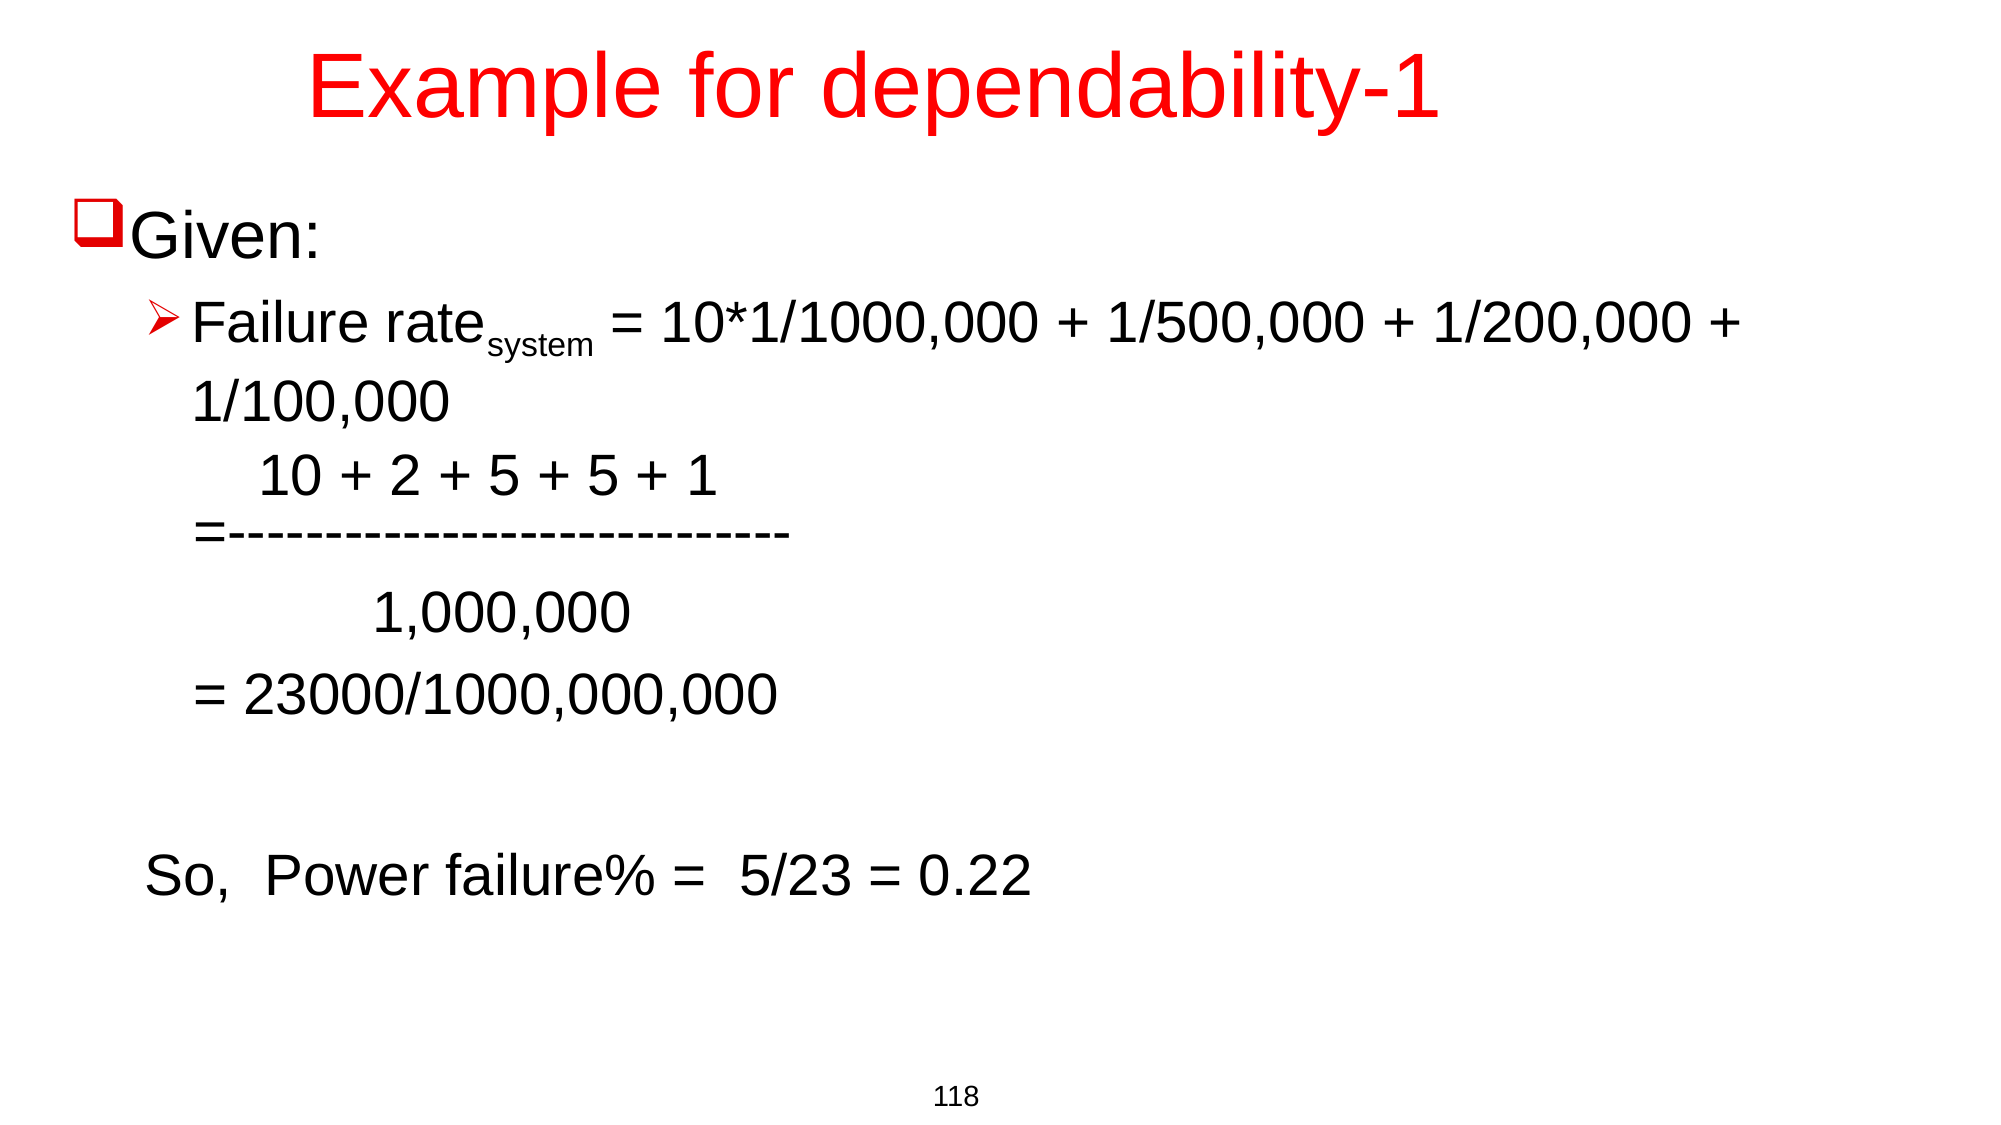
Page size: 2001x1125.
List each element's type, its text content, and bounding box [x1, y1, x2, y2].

title Example for dependability-1 [291, 0, 1946, 161]
list Given: Failure ratesystem = 10*1/1000,000 + 1/500,000 + 1/200,000 + 1/100,000 10 + 2 + 5 + 5 + 1 =----------------------------- 1,000,000 = 23000/1000,000,000 So, Power failure% = 5/23 = 0.22 [54, 184, 1946, 972]
